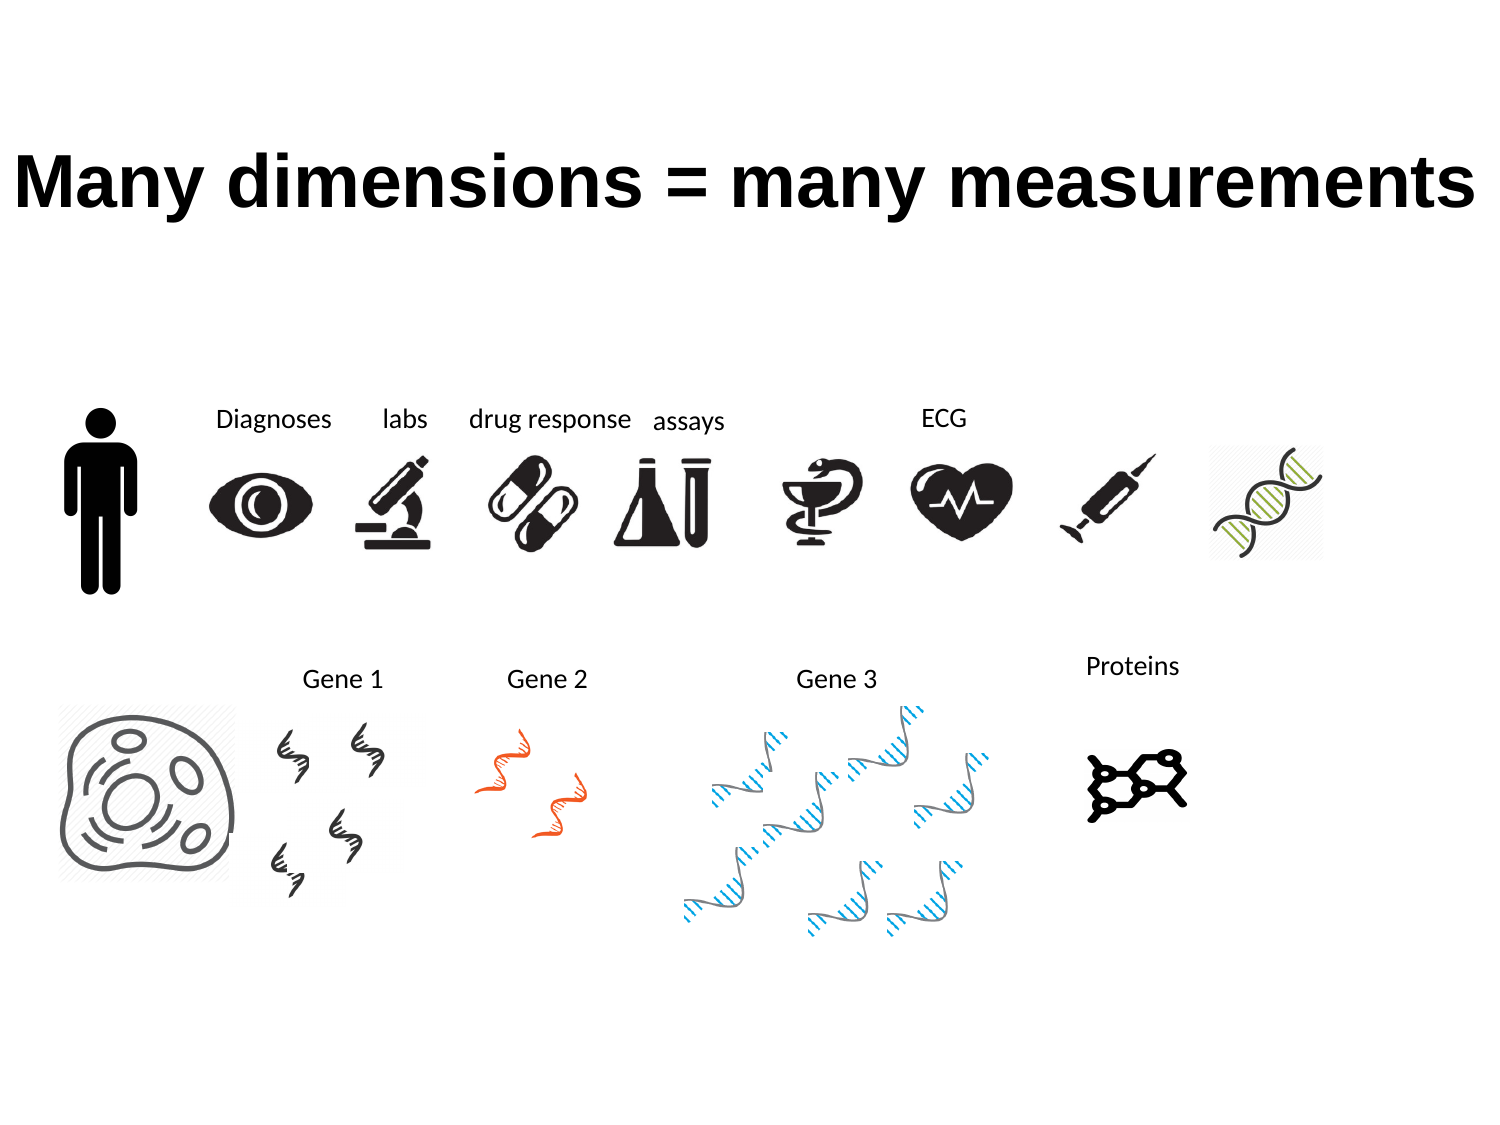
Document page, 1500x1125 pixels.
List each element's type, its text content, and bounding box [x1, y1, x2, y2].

picture [461, 720, 601, 848]
text_box ECG [906, 392, 983, 438]
text_box assays [638, 394, 740, 444]
text_box Proteins [1071, 639, 1195, 688]
text_box Gene 1 [287, 652, 399, 702]
text_box Gene 2 [492, 652, 604, 702]
picture [0, 394, 733, 609]
picture [57, 702, 426, 907]
picture [764, 439, 1185, 567]
text_box drug response [454, 393, 647, 440]
picture [807, 861, 966, 940]
text_box Diagnoses [201, 393, 348, 440]
picture [1208, 444, 1325, 561]
picture [1084, 749, 1191, 823]
picture [848, 706, 993, 833]
text_box labs [367, 392, 443, 440]
picture [683, 732, 842, 926]
title Many dimensions = many measurements [0, 95, 1498, 260]
text_box Gene 3 [781, 652, 893, 702]
